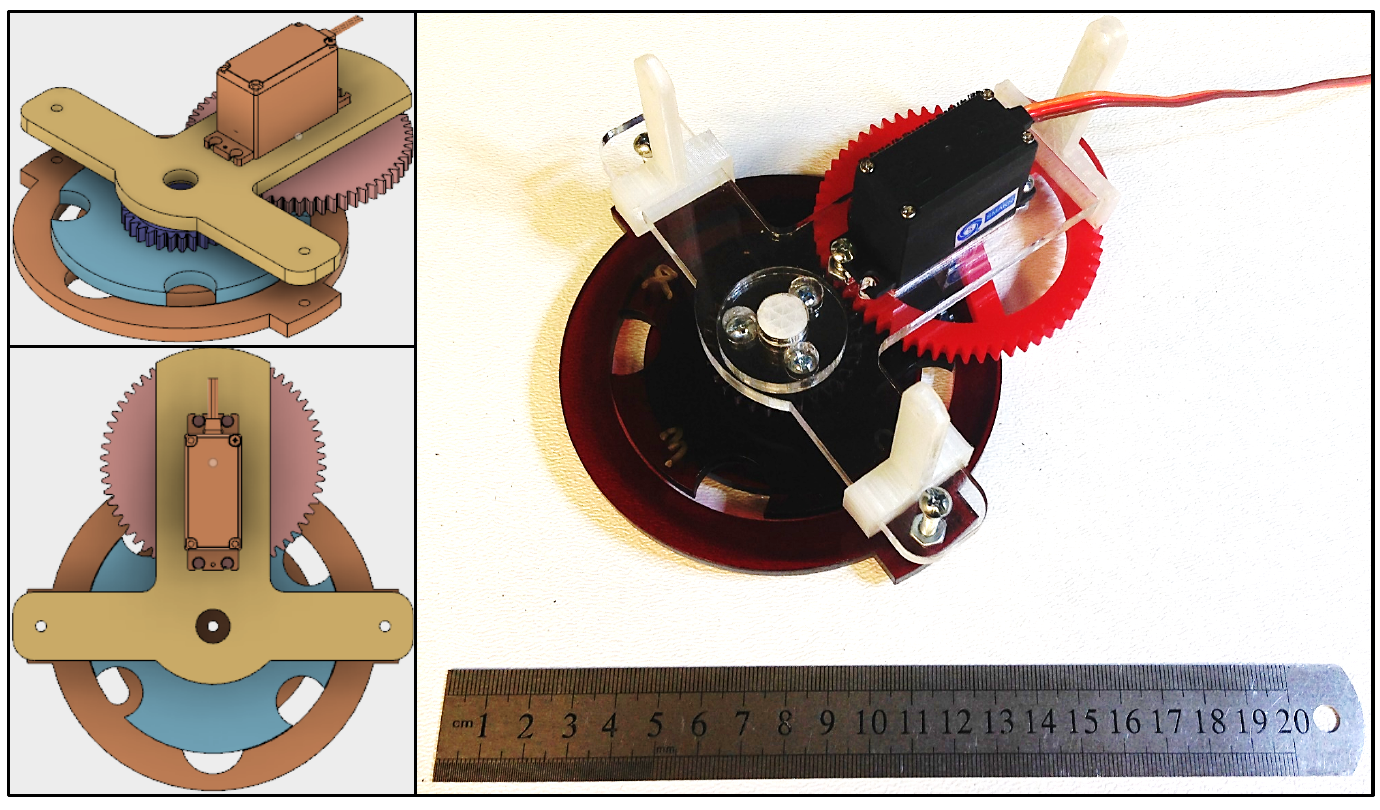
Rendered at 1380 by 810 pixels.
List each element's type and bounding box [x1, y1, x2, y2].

text_box [9, 12, 1372, 794]
